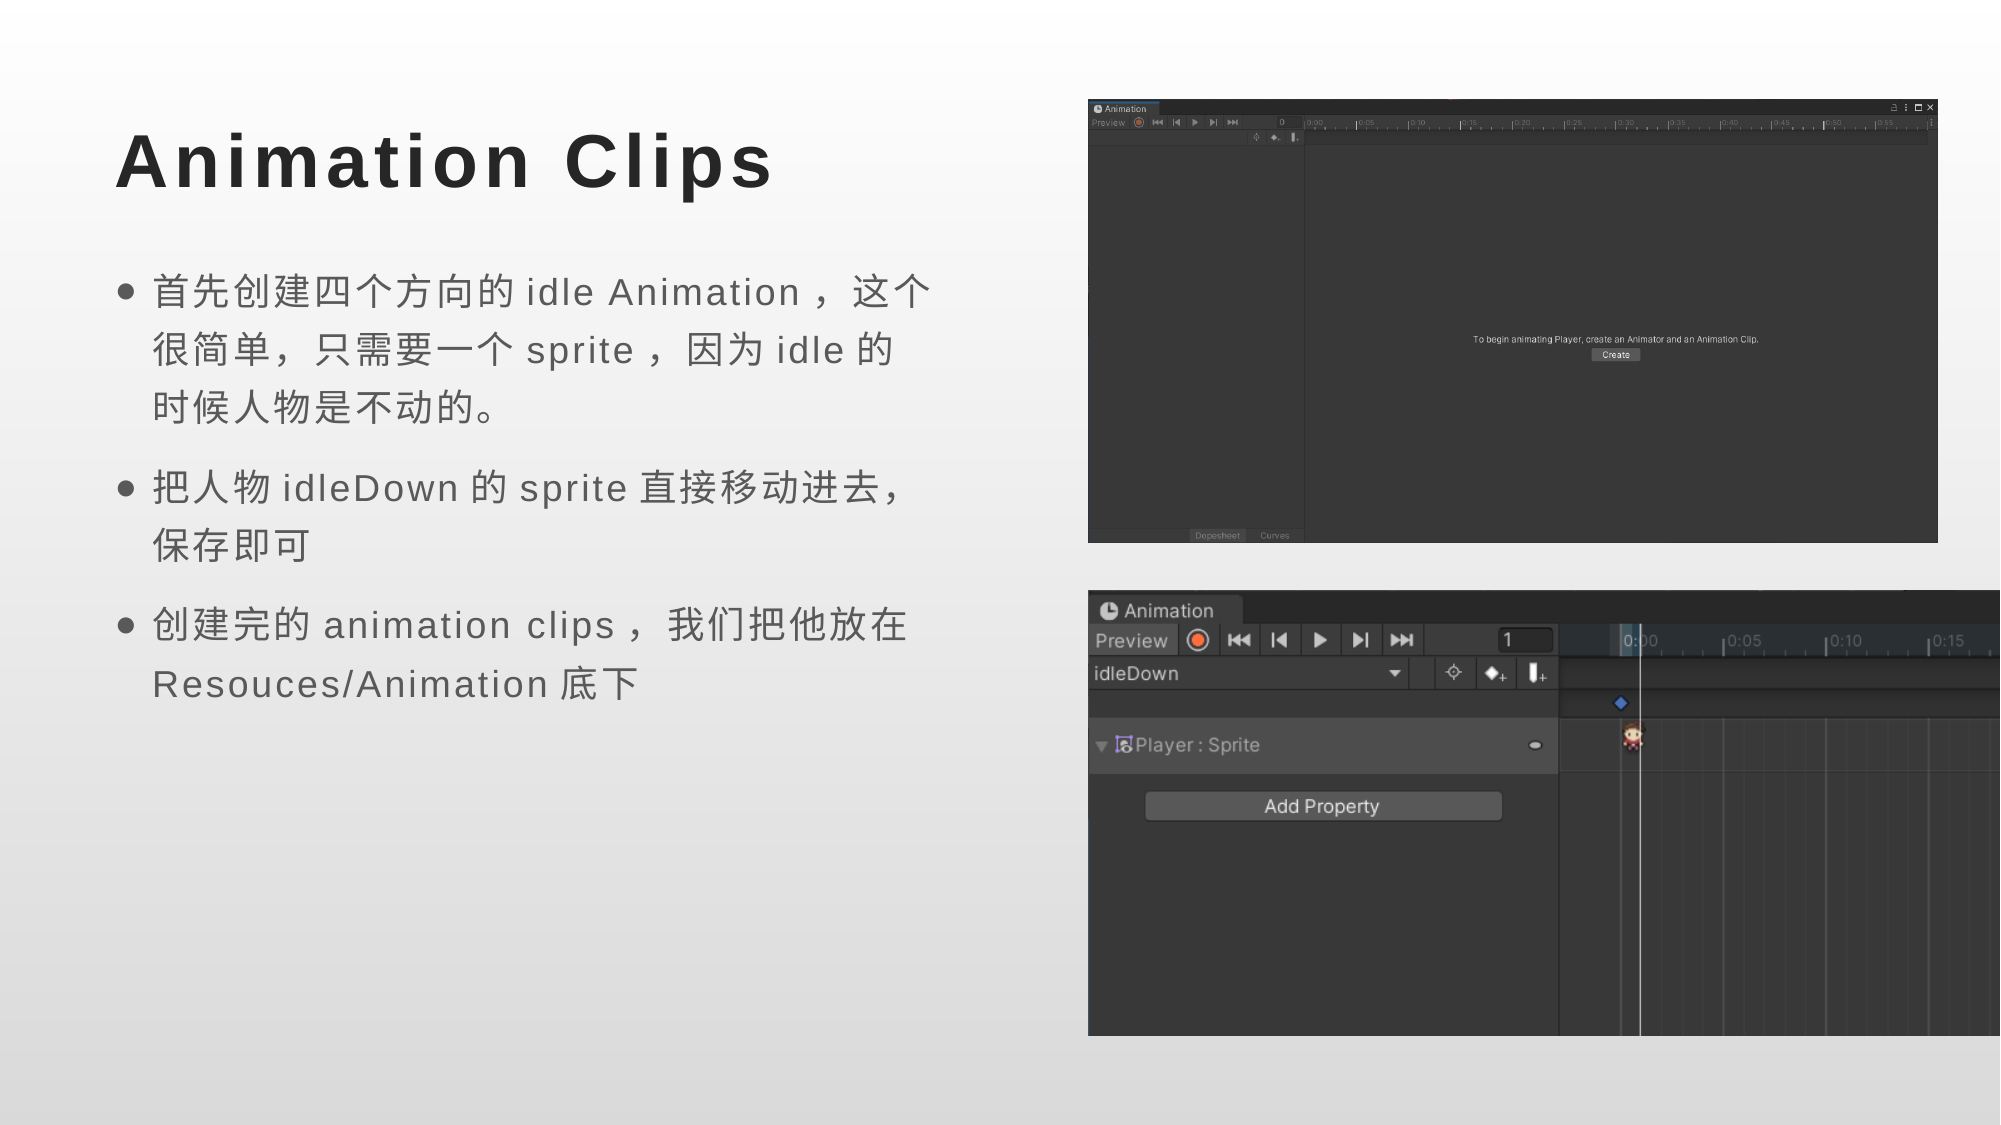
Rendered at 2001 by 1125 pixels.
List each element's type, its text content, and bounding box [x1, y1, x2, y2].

title Animation Clips [99, 99, 1088, 216]
picture [1088, 590, 2000, 1036]
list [1088, 99, 1938, 543]
list 首先创建四个方向的idle Animation，这个很简单，只需要一个sprite，因为idle的时候人物是不动的。 把人物idleDown的sprite直接移动进去，保存即可 创建完的animation clips，我们把他放在Resouces/Animation底下 [99, 246, 949, 1026]
